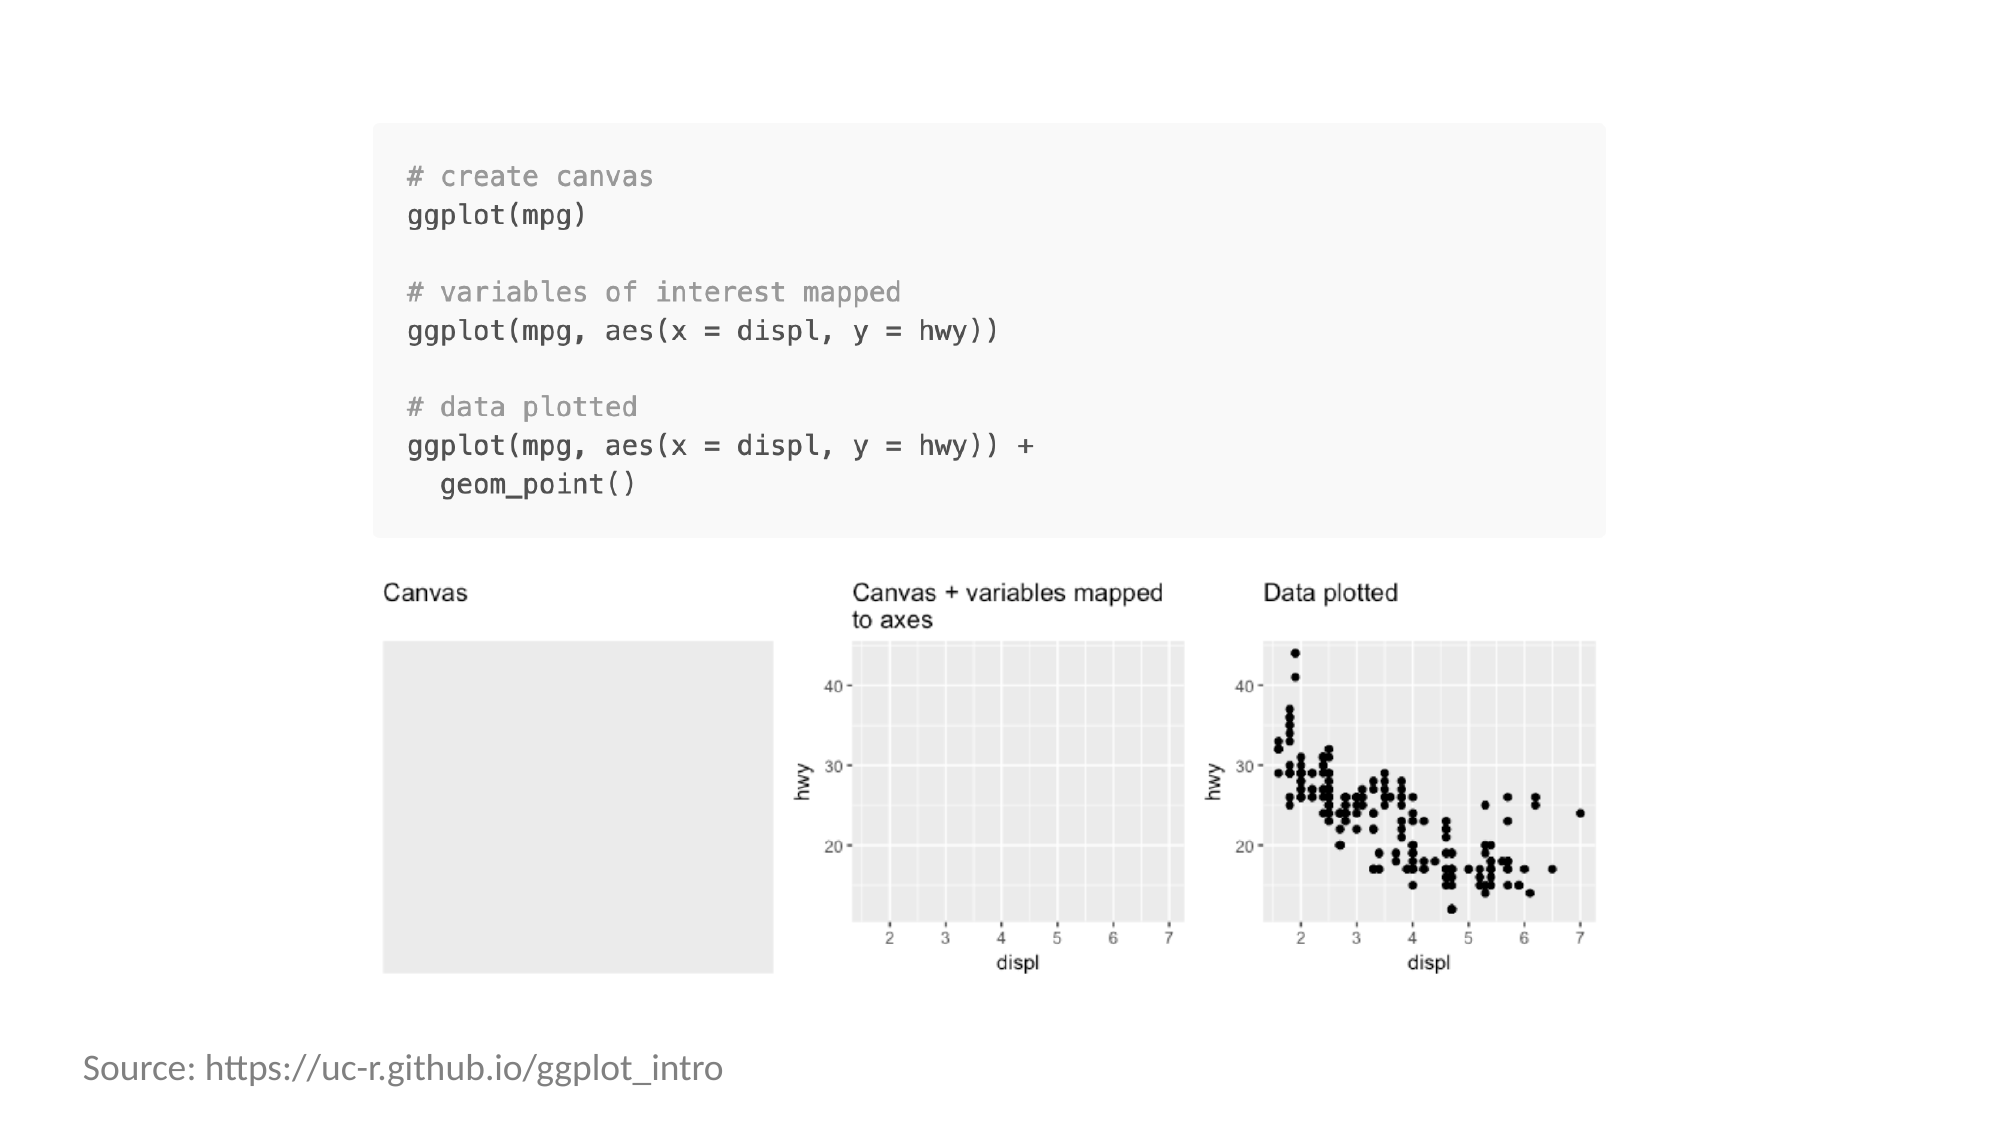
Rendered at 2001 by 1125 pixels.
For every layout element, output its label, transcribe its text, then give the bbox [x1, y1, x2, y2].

text_box Source: https://uc-r.github.io/ggplot_intro [68, 1035, 1069, 1096]
picture [362, 110, 1638, 1015]
